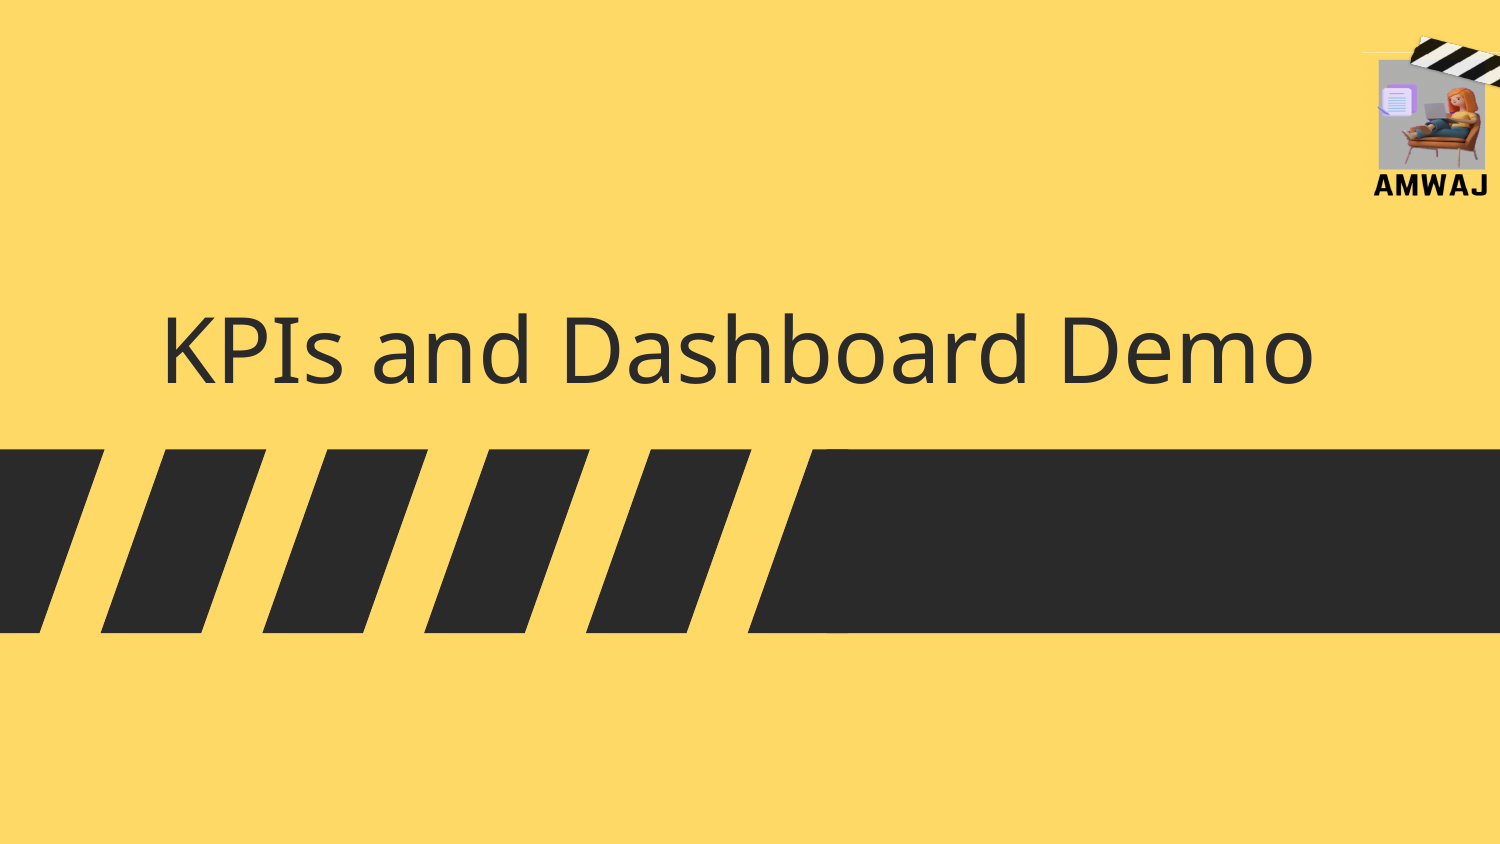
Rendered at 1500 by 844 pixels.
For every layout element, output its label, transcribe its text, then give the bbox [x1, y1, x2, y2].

picture [1361, 32, 1500, 200]
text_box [0, 449, 1500, 634]
text_box [1354, 29, 1500, 211]
title KPIs and Dashboard Demo [95, 243, 1382, 417]
